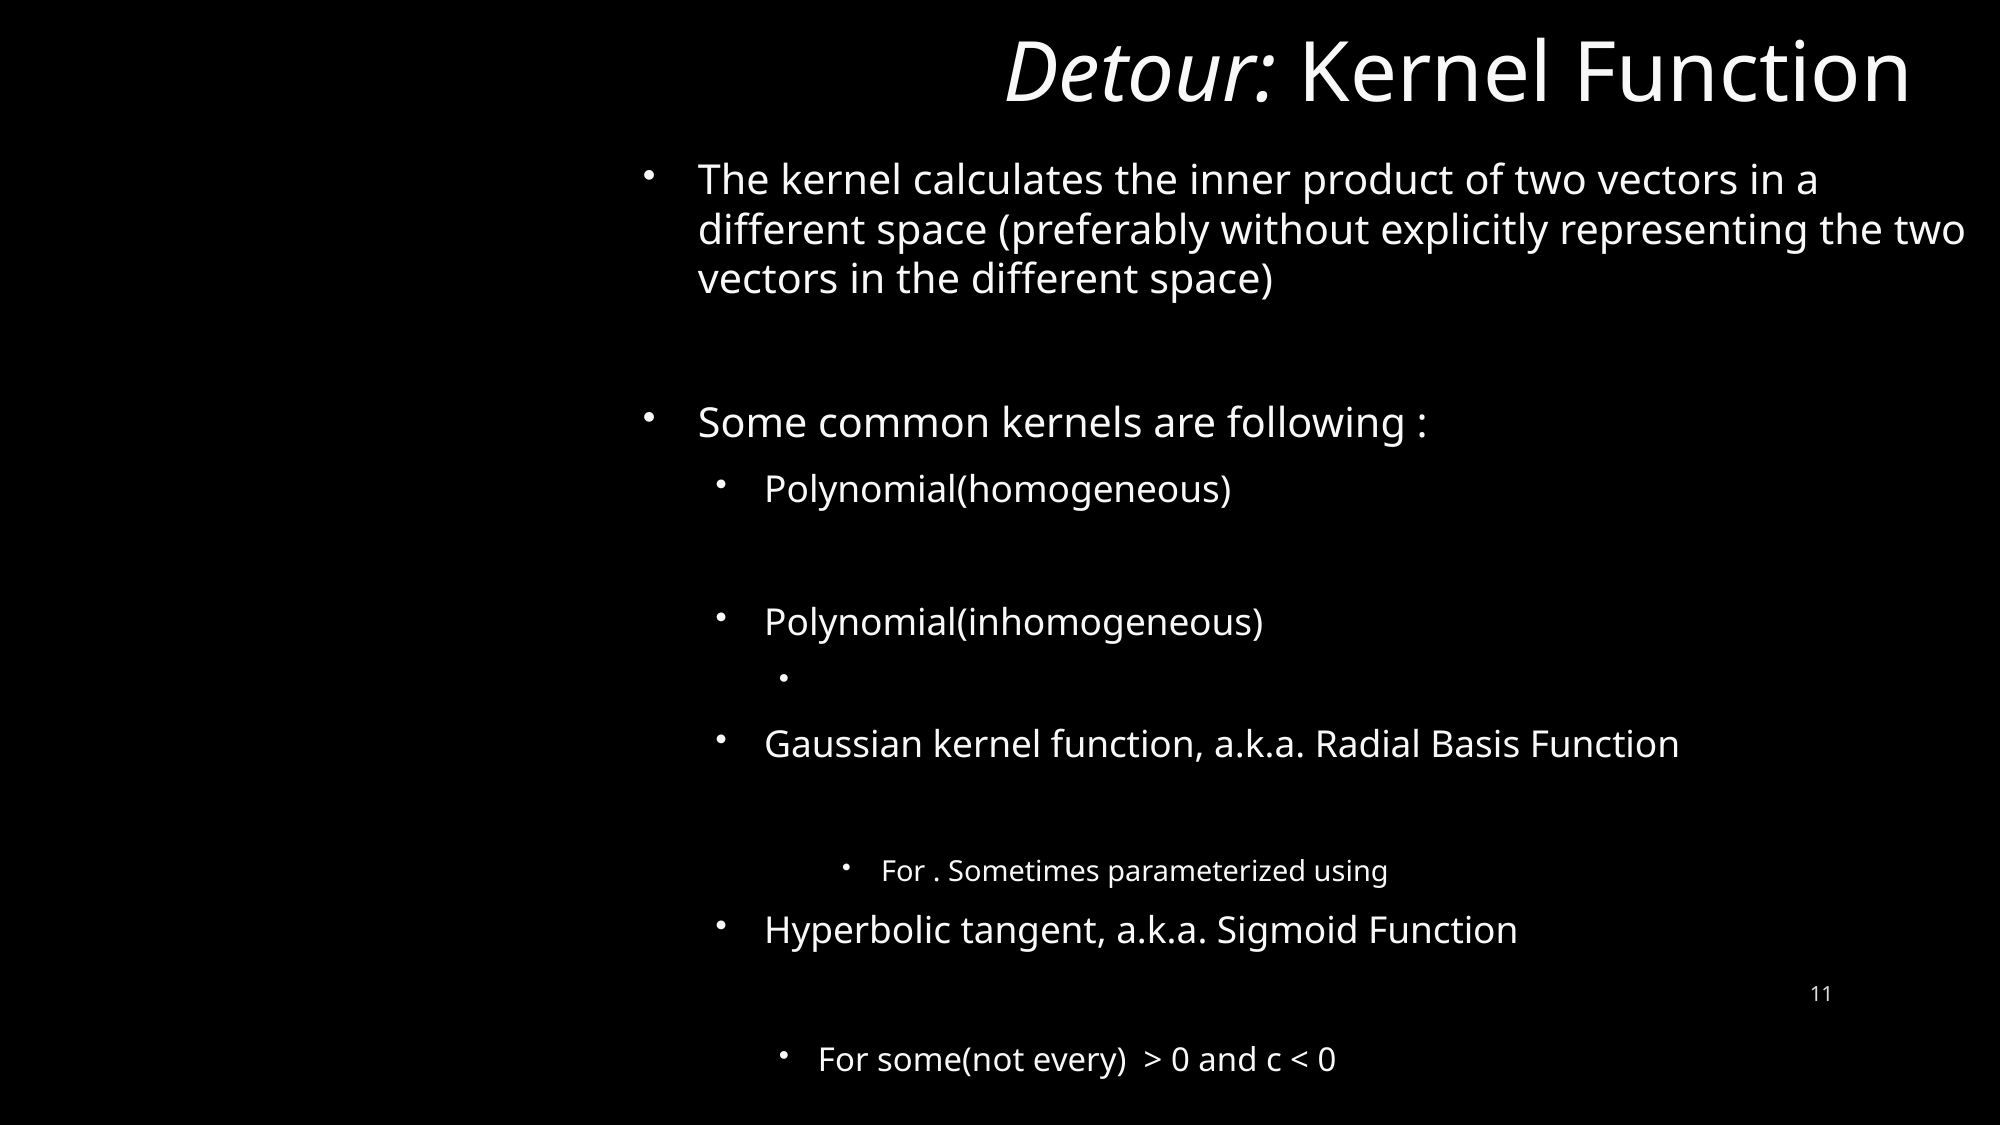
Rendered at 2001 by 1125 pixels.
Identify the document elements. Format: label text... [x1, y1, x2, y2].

slide_number 11 [1724, 965, 1849, 1025]
title Detour: Kernel Function [916, 0, 2000, 136]
